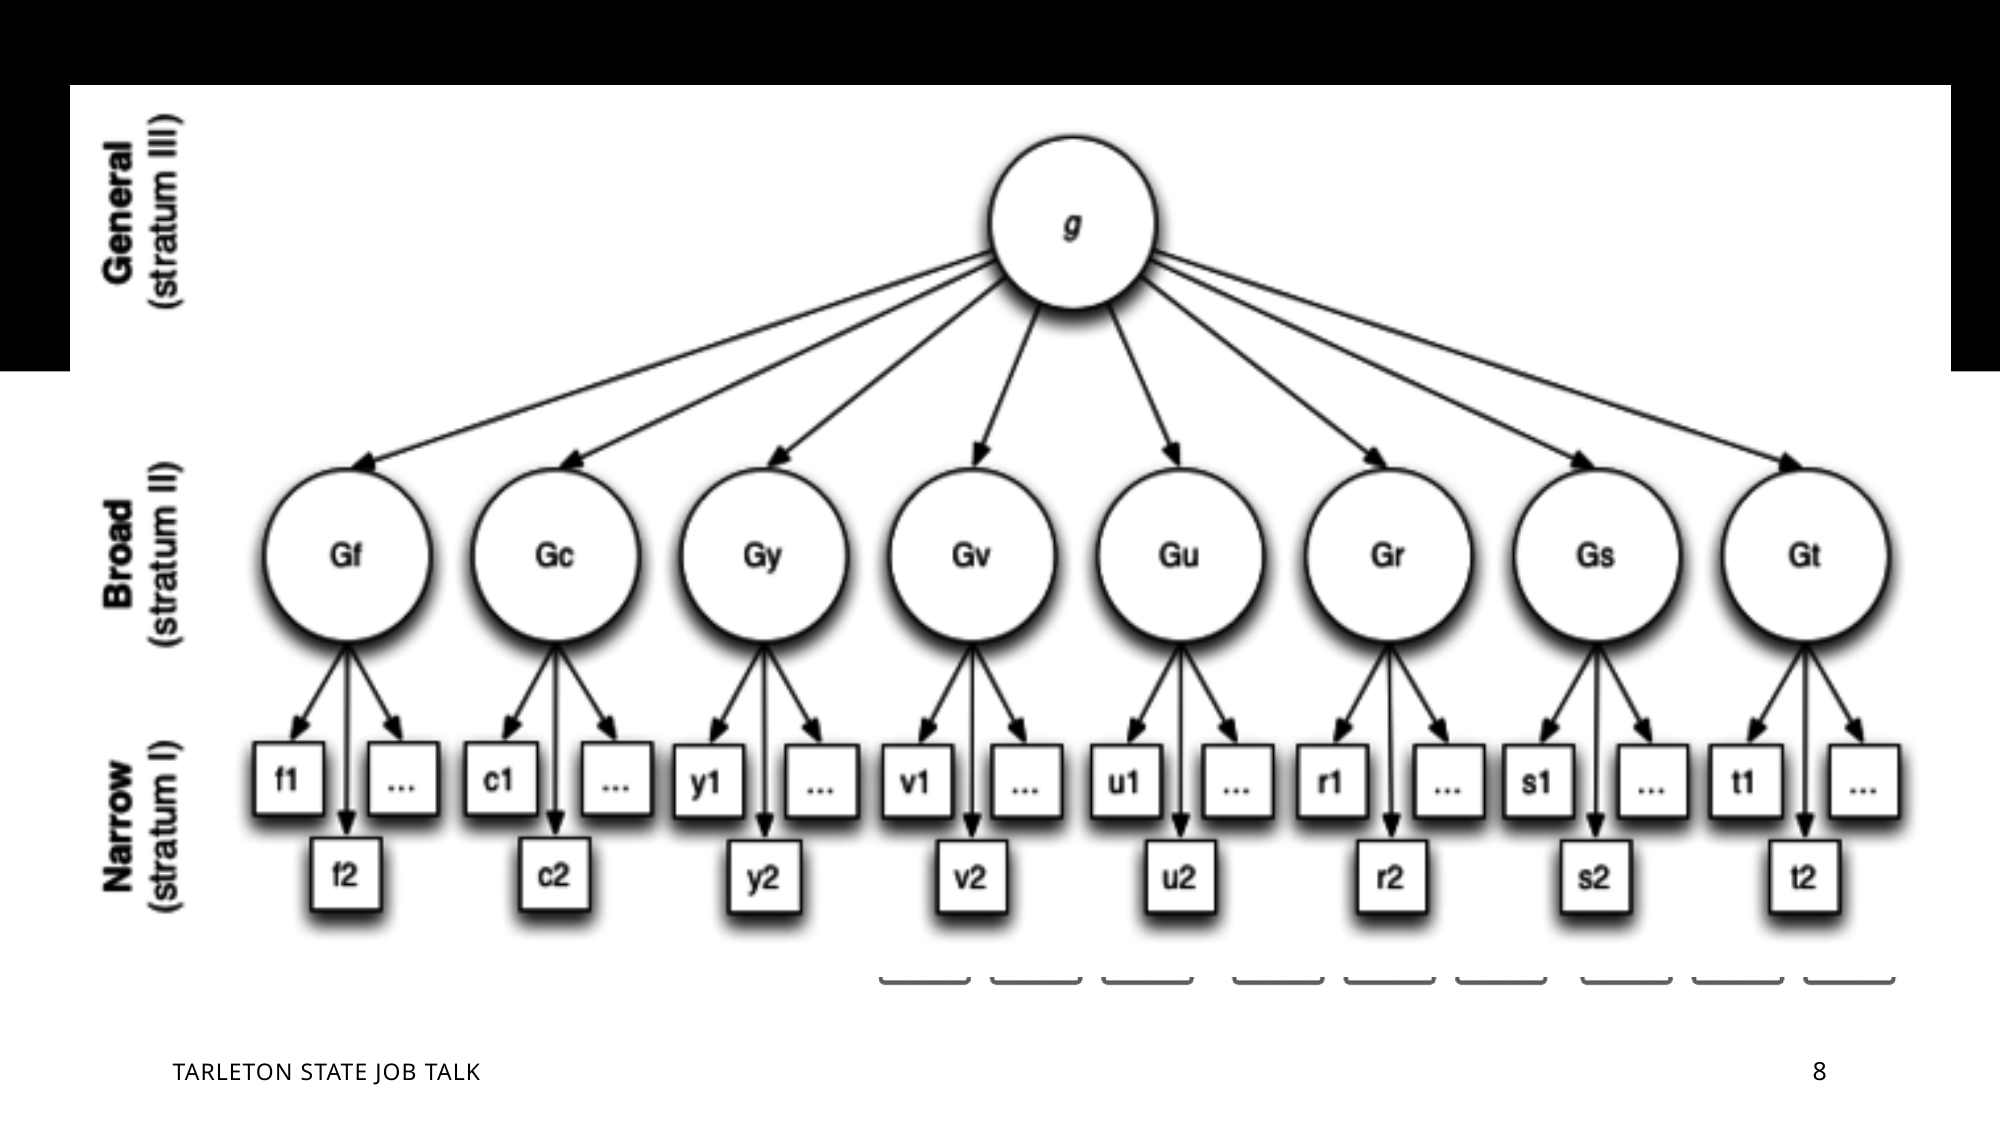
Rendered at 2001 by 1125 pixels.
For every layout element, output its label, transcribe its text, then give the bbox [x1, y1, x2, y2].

picture [70, 85, 1951, 1014]
footer Tarleton State Job Talk [157, 1042, 689, 1103]
slide_number 8 [1688, 1042, 1842, 1103]
